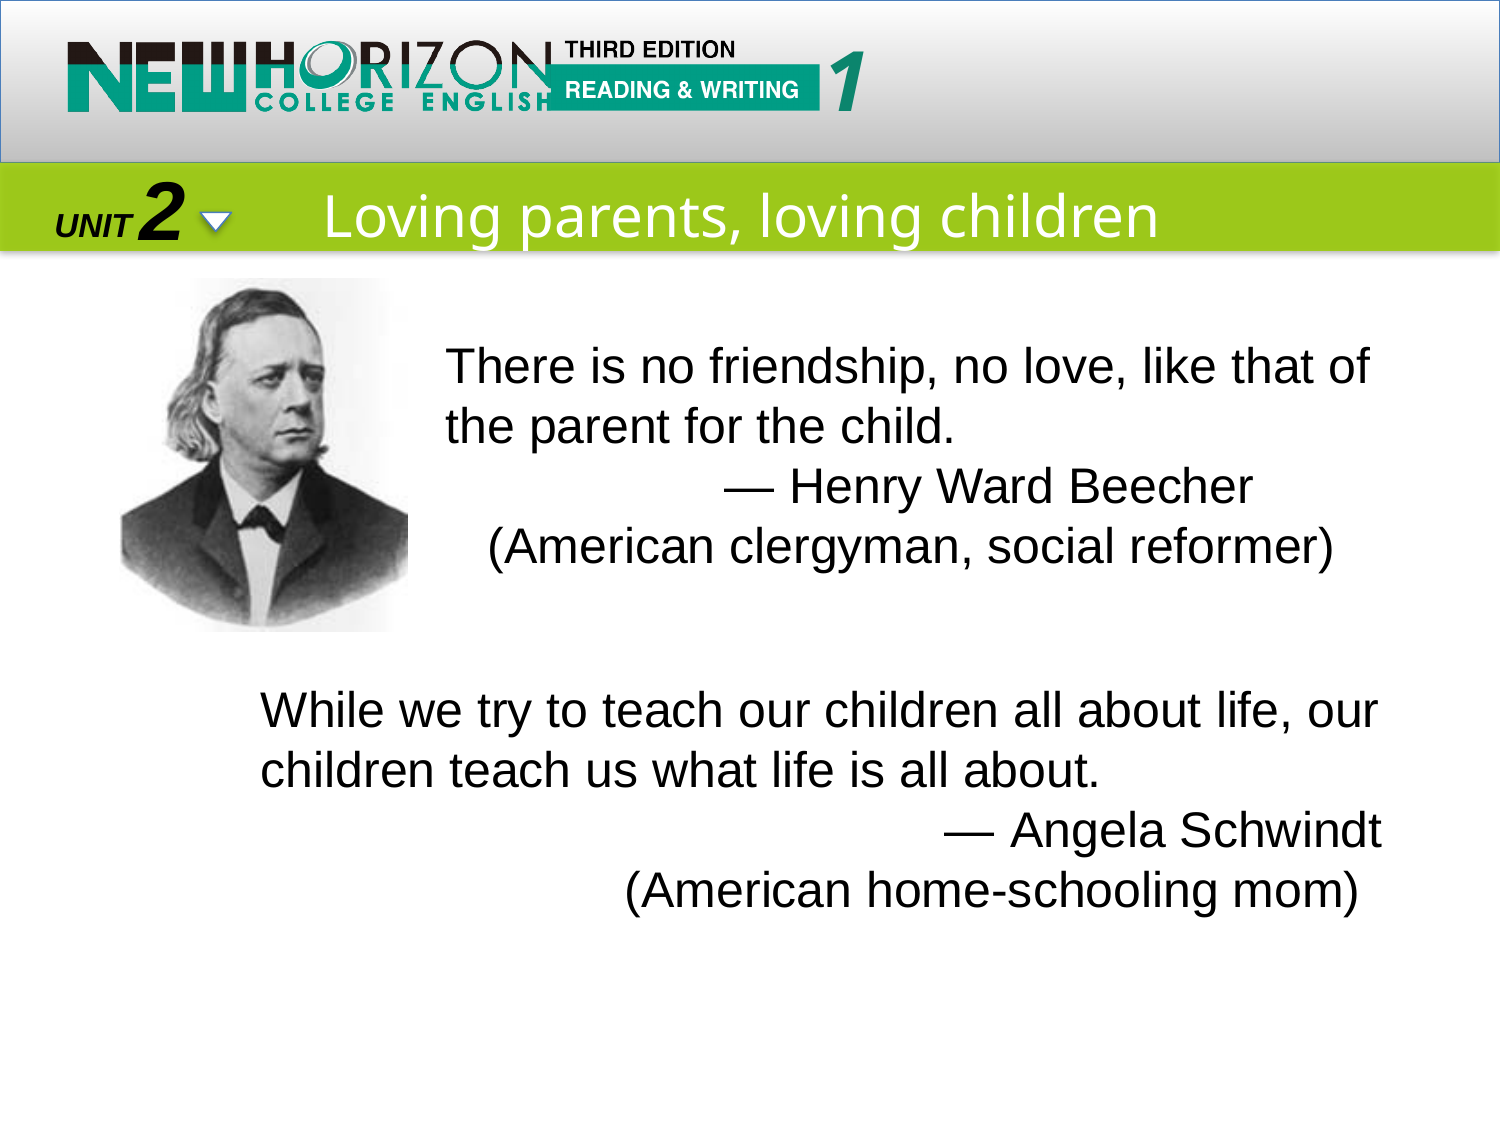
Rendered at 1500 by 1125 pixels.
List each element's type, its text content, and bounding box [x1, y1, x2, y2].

text_box There is no friendship, no love, like that of the parent for the child. — Henry Ward Beecher (American clergyman, social reformer) [431, 326, 1388, 581]
picture [0, 5, 1500, 267]
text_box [38, 196, 232, 253]
text_box While we try to teach our children all about life, our children teach us what life is all about. — Angela Schwindt (American home-schooling mom) [246, 669, 1445, 925]
text_box [0, 0, 1500, 5]
picture [119, 278, 408, 632]
